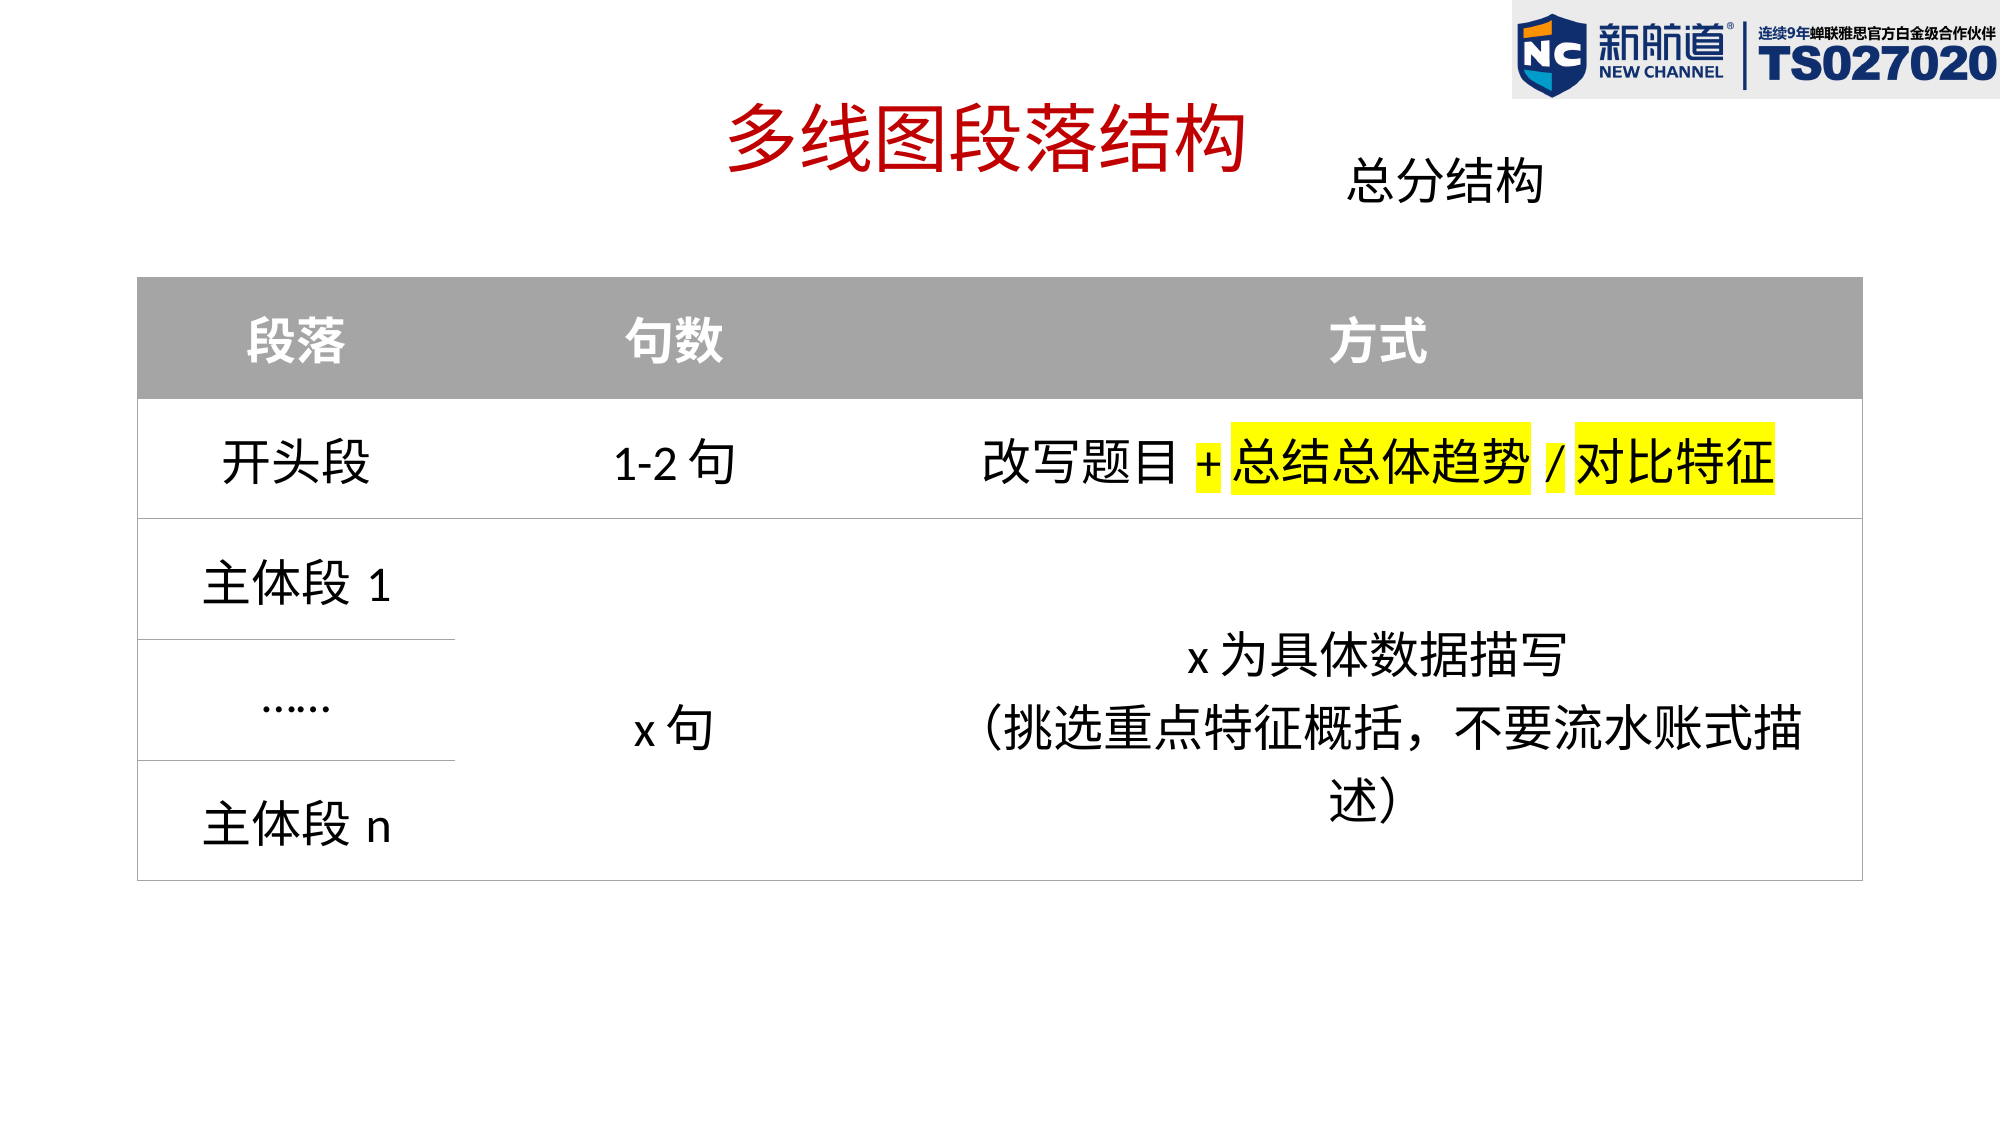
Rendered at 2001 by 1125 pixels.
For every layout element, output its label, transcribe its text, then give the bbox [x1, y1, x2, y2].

picture [1512, 0, 2000, 99]
table_cell …… [138, 640, 455, 760]
table_cell 改写题目+总结总体趋势/对比特征 [894, 399, 1862, 518]
table_cell 1-2句 [455, 399, 894, 518]
table_header 段落 [138, 278, 455, 398]
table_cell x句 [455, 519, 894, 880]
table_cell 主体段n [138, 761, 455, 880]
text_box 多线图段落结构 [123, 28, 1849, 247]
table_cell 主体段1 [138, 519, 455, 639]
table_cell x为具体数据描写 （挑选重点特征概括，不要流水账式描述） [894, 519, 1862, 880]
text_box 总分结构 [1330, 141, 1561, 217]
table_header 方式 [894, 278, 1862, 398]
table_cell 开头段 [138, 399, 455, 518]
table_header 句数 [455, 278, 894, 398]
